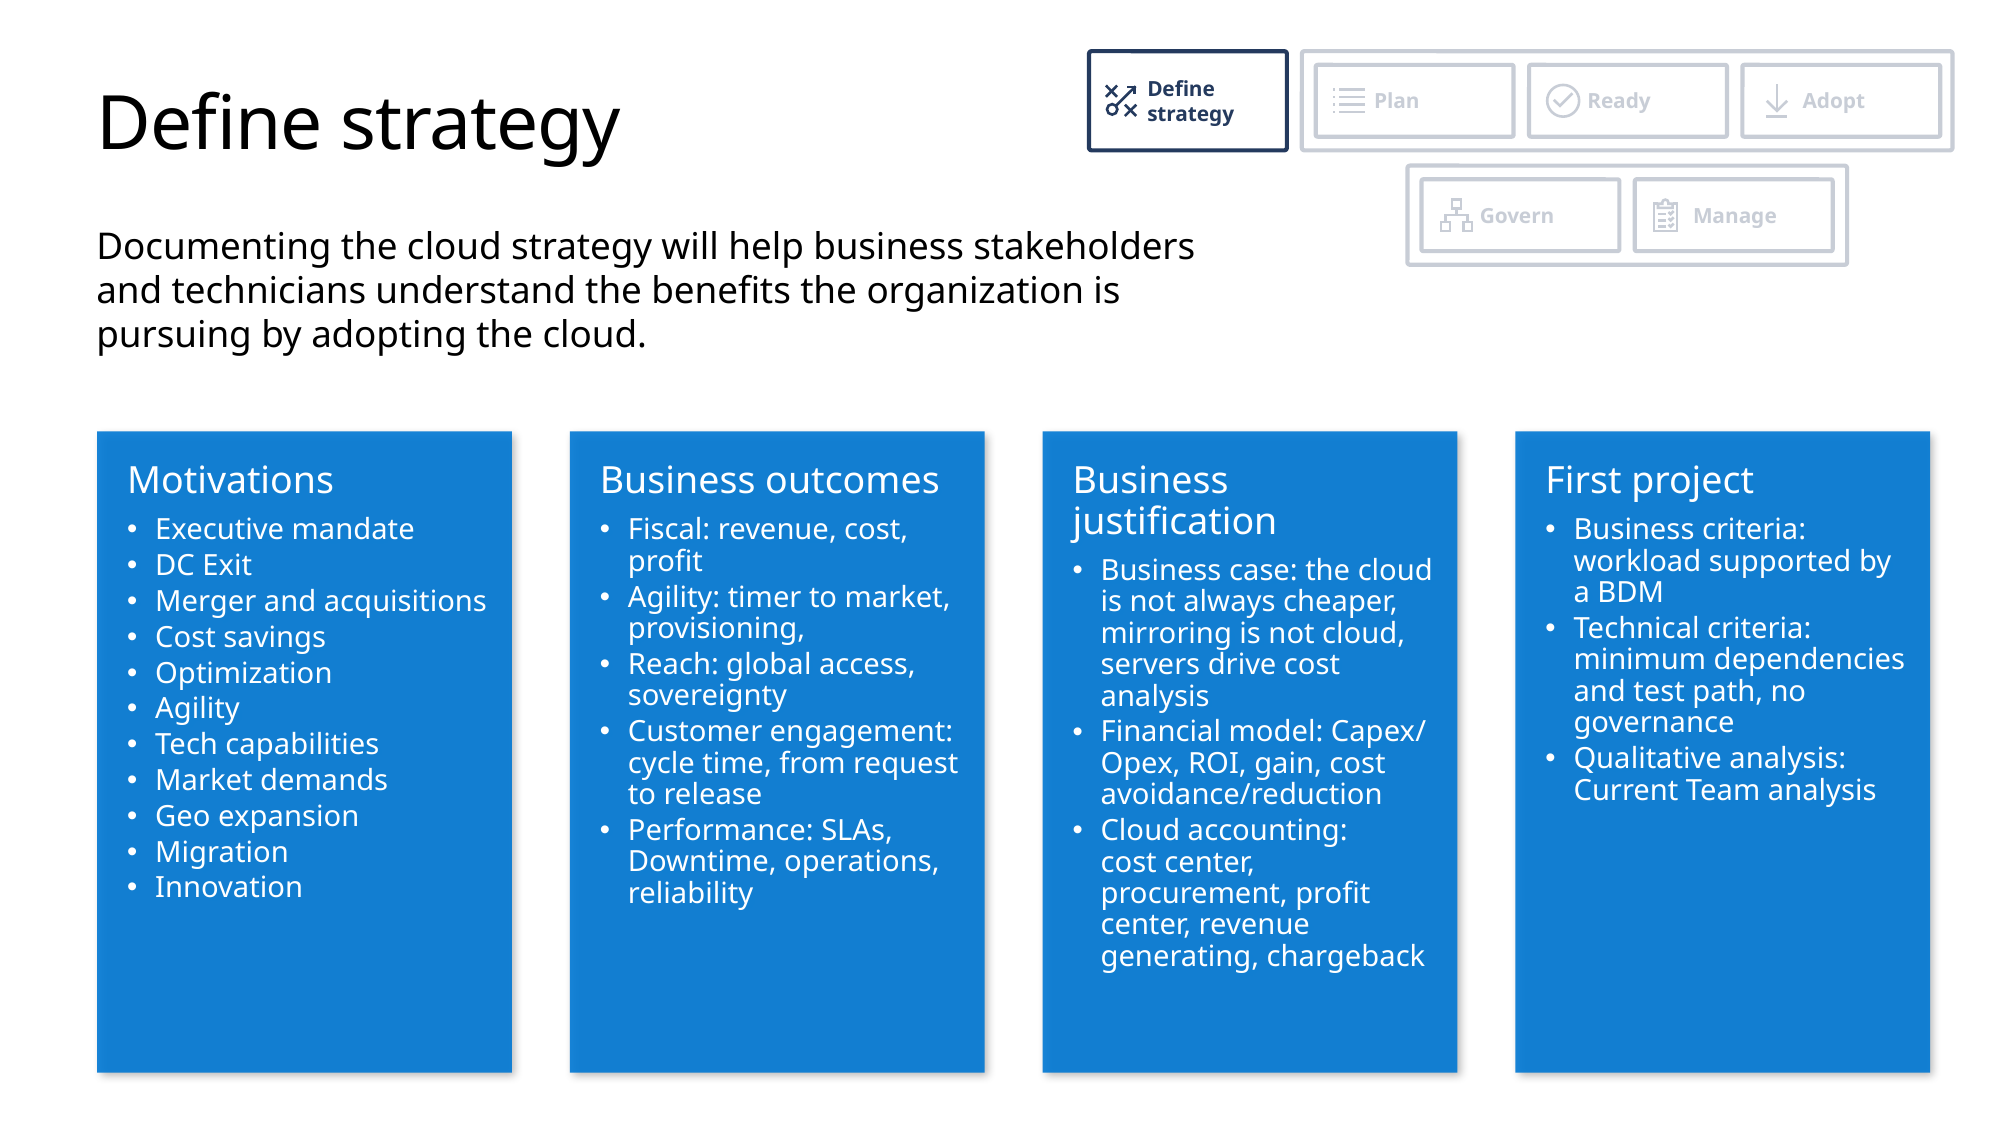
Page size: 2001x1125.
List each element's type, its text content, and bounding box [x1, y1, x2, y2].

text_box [1087, 50, 1289, 151]
text_box Documenting the cloud strategy will help business stakeholders and technicians understand the benefits the organization is pursuing by adopting the cloud. [96, 215, 1218, 363]
text_box First project Business criteria: workload supported by a BDM Technical criteria: minimum dependencies and test path, no governance Qualitative analysis: Current Team analysis [1514, 431, 1931, 1074]
title Define strategy [96, 75, 1294, 166]
text_box Business outcomes Fiscal: revenue, cost, profit Agility: timer to market, provisioning, Reach: global access, sovereignty Customer engagement: cycle time, from request to release Performance: SLAs, Downtime, operations, reliability [569, 431, 985, 1074]
text_box Business justification Business case: the cloud is not always cheaper, mirroring is not cloud, servers drive cost analysis Financial model: Capex/ Opex, ROI, gain, cost avoidance/reduction Cloud accounting: cost center, procurement, profit center, revenue generating, chargeback [1042, 431, 1458, 1074]
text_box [1419, 179, 1622, 252]
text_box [1527, 64, 1730, 137]
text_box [1632, 179, 1835, 252]
text_box [1294, 22, 1979, 289]
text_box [1313, 64, 1516, 137]
text_box Motivations Executive mandate DC Exit Merger and acquisitions Cost savings Optimization Agility Tech capabilities Market demands Geo expansion Migration Innovation [96, 431, 513, 1074]
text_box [1742, 64, 1941, 137]
